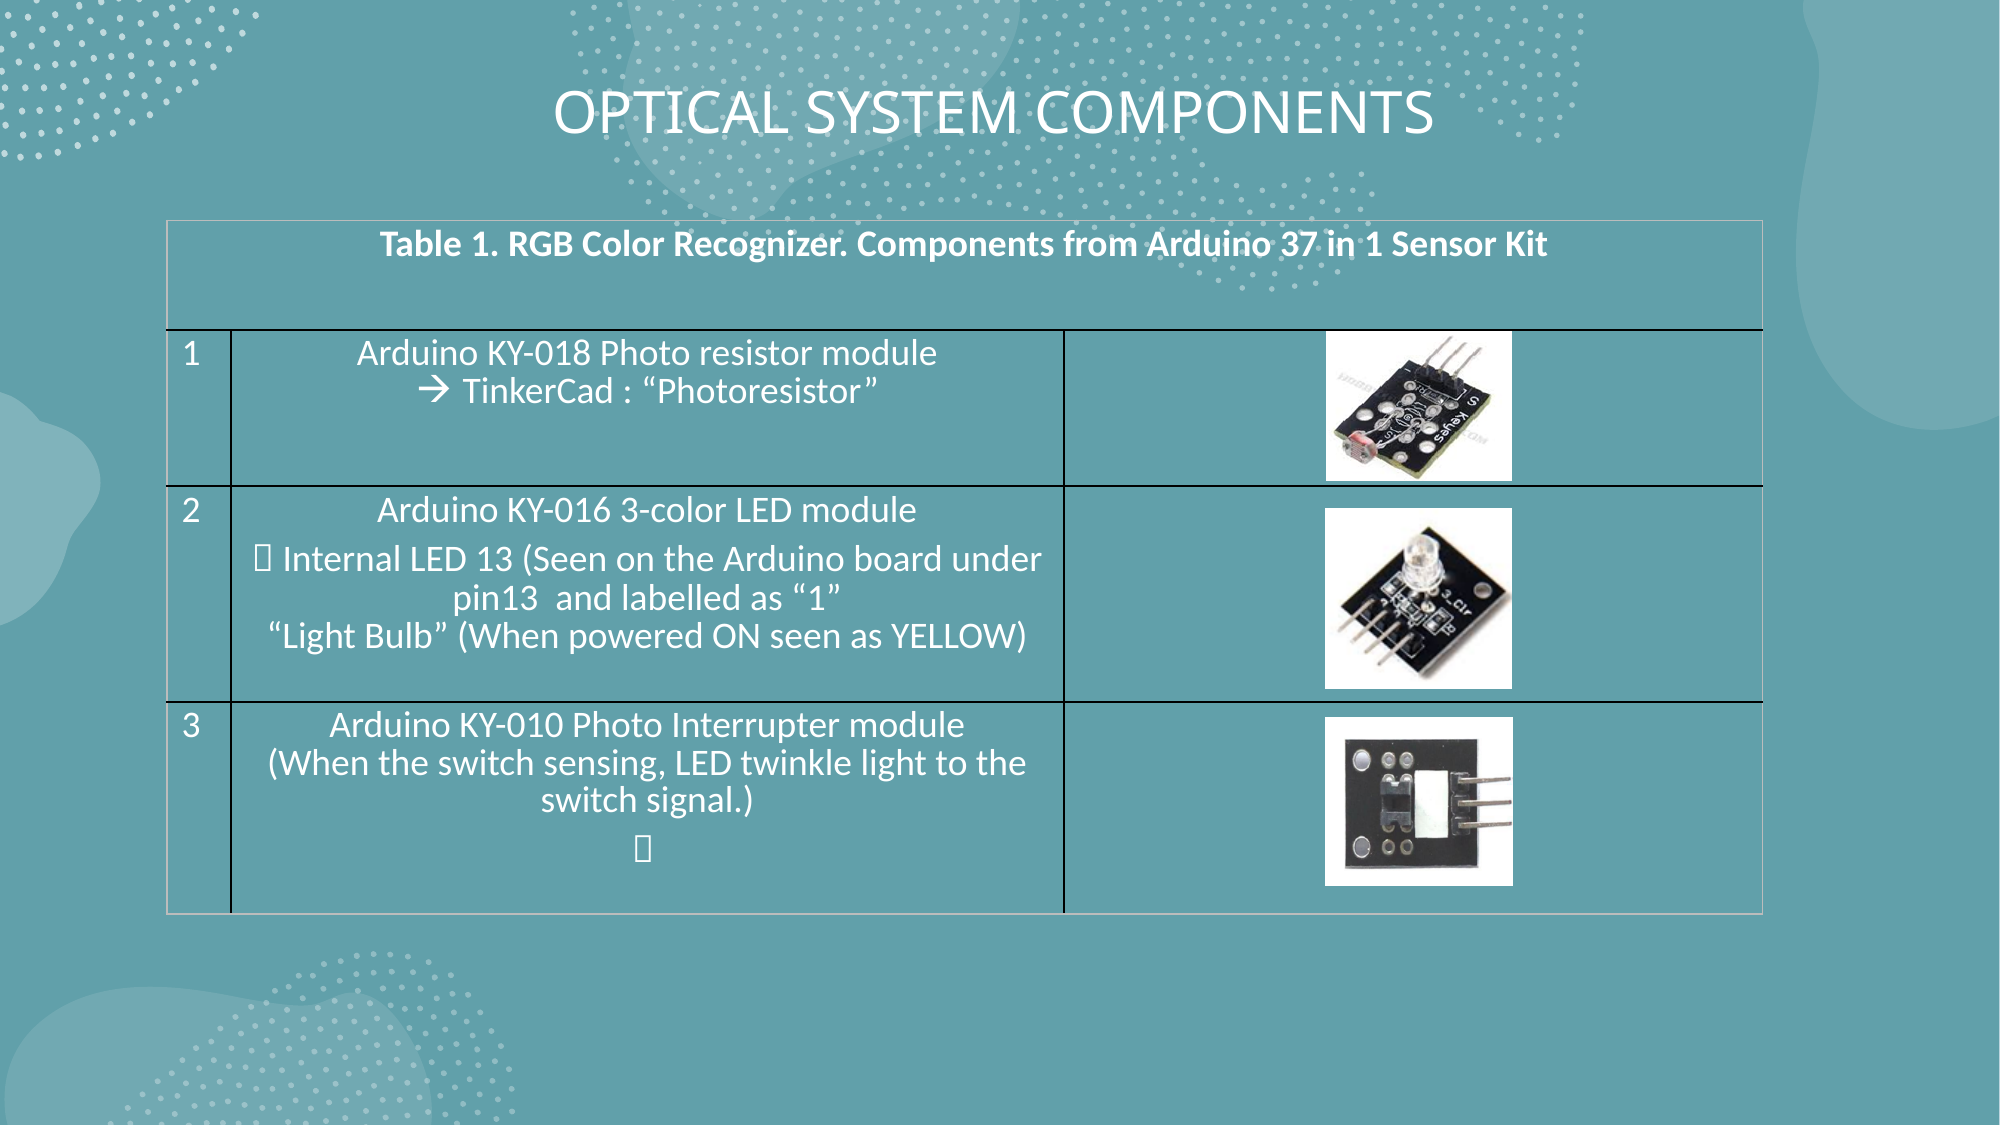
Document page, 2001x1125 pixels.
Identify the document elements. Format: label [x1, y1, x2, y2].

text_box [0, 0, 2000, 1125]
picture [1325, 508, 1513, 689]
picture [1325, 331, 1513, 481]
picture [1325, 717, 1513, 886]
